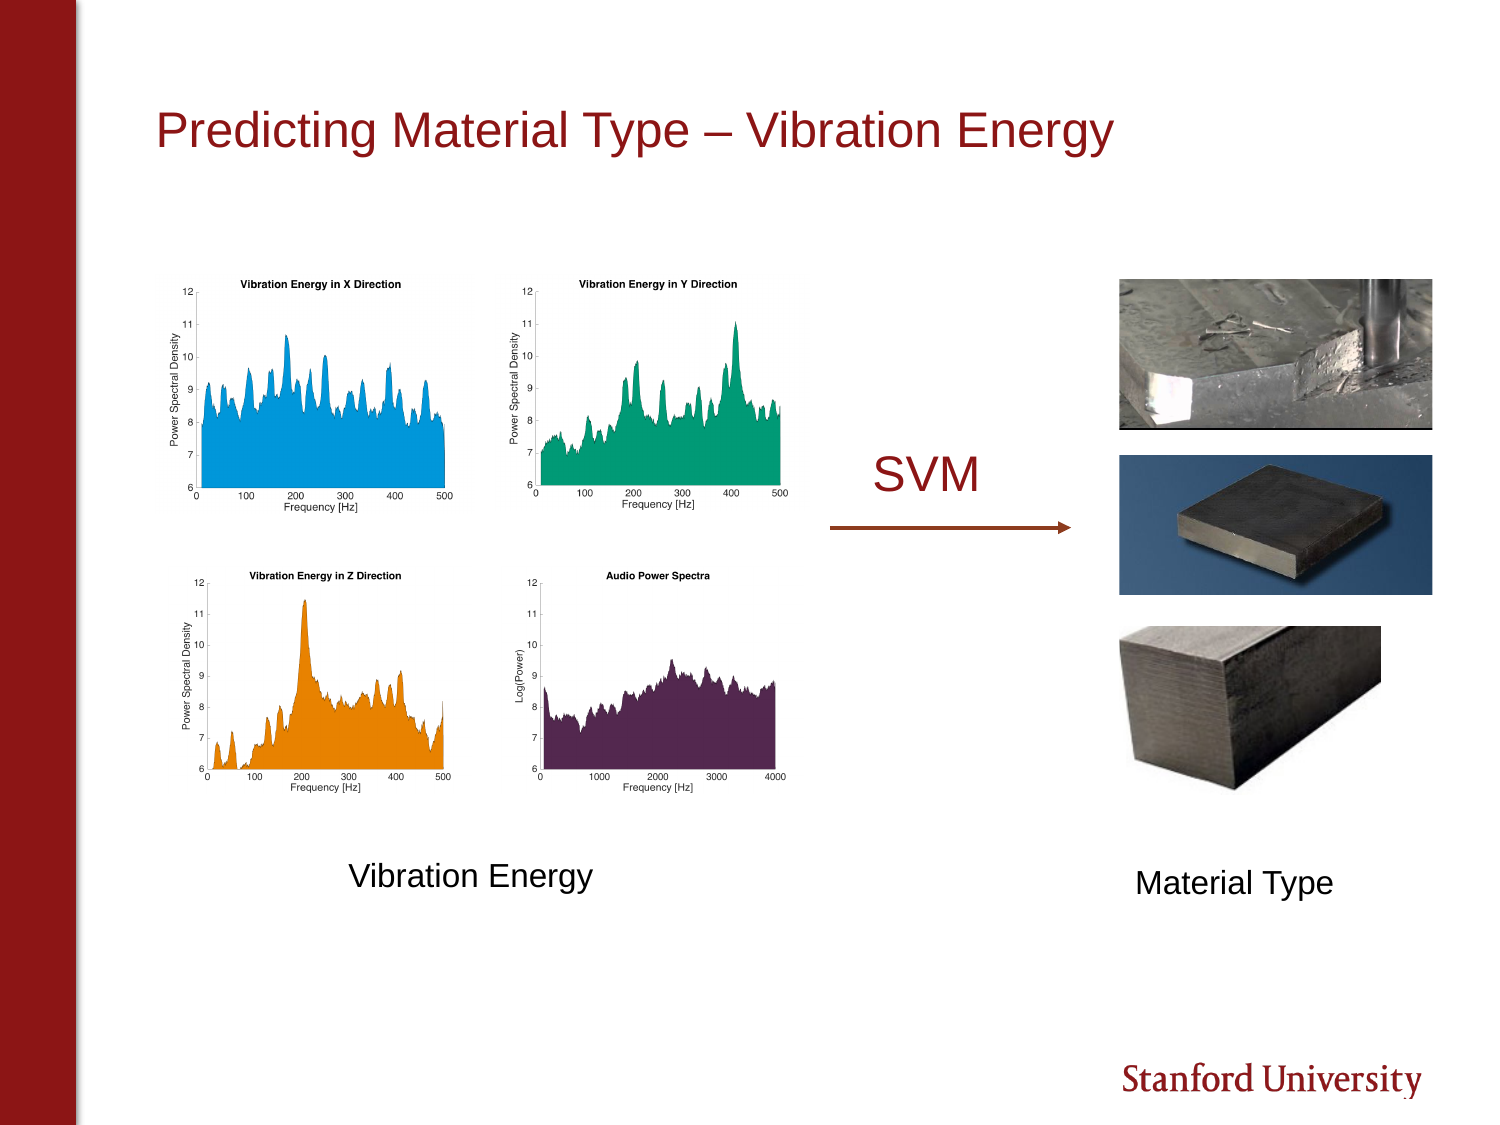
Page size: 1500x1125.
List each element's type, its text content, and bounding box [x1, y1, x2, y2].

picture [1119, 279, 1433, 430]
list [495, 274, 810, 511]
text_box SVM [857, 434, 996, 510]
picture [1119, 626, 1384, 795]
title Predicting Material Type – Vibration Energy [155, 78, 1420, 186]
text_box Vibration Energy [333, 847, 609, 902]
picture [1119, 455, 1433, 595]
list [167, 566, 472, 795]
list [500, 566, 805, 795]
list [155, 274, 476, 515]
text_box Material Type [1120, 854, 1350, 910]
